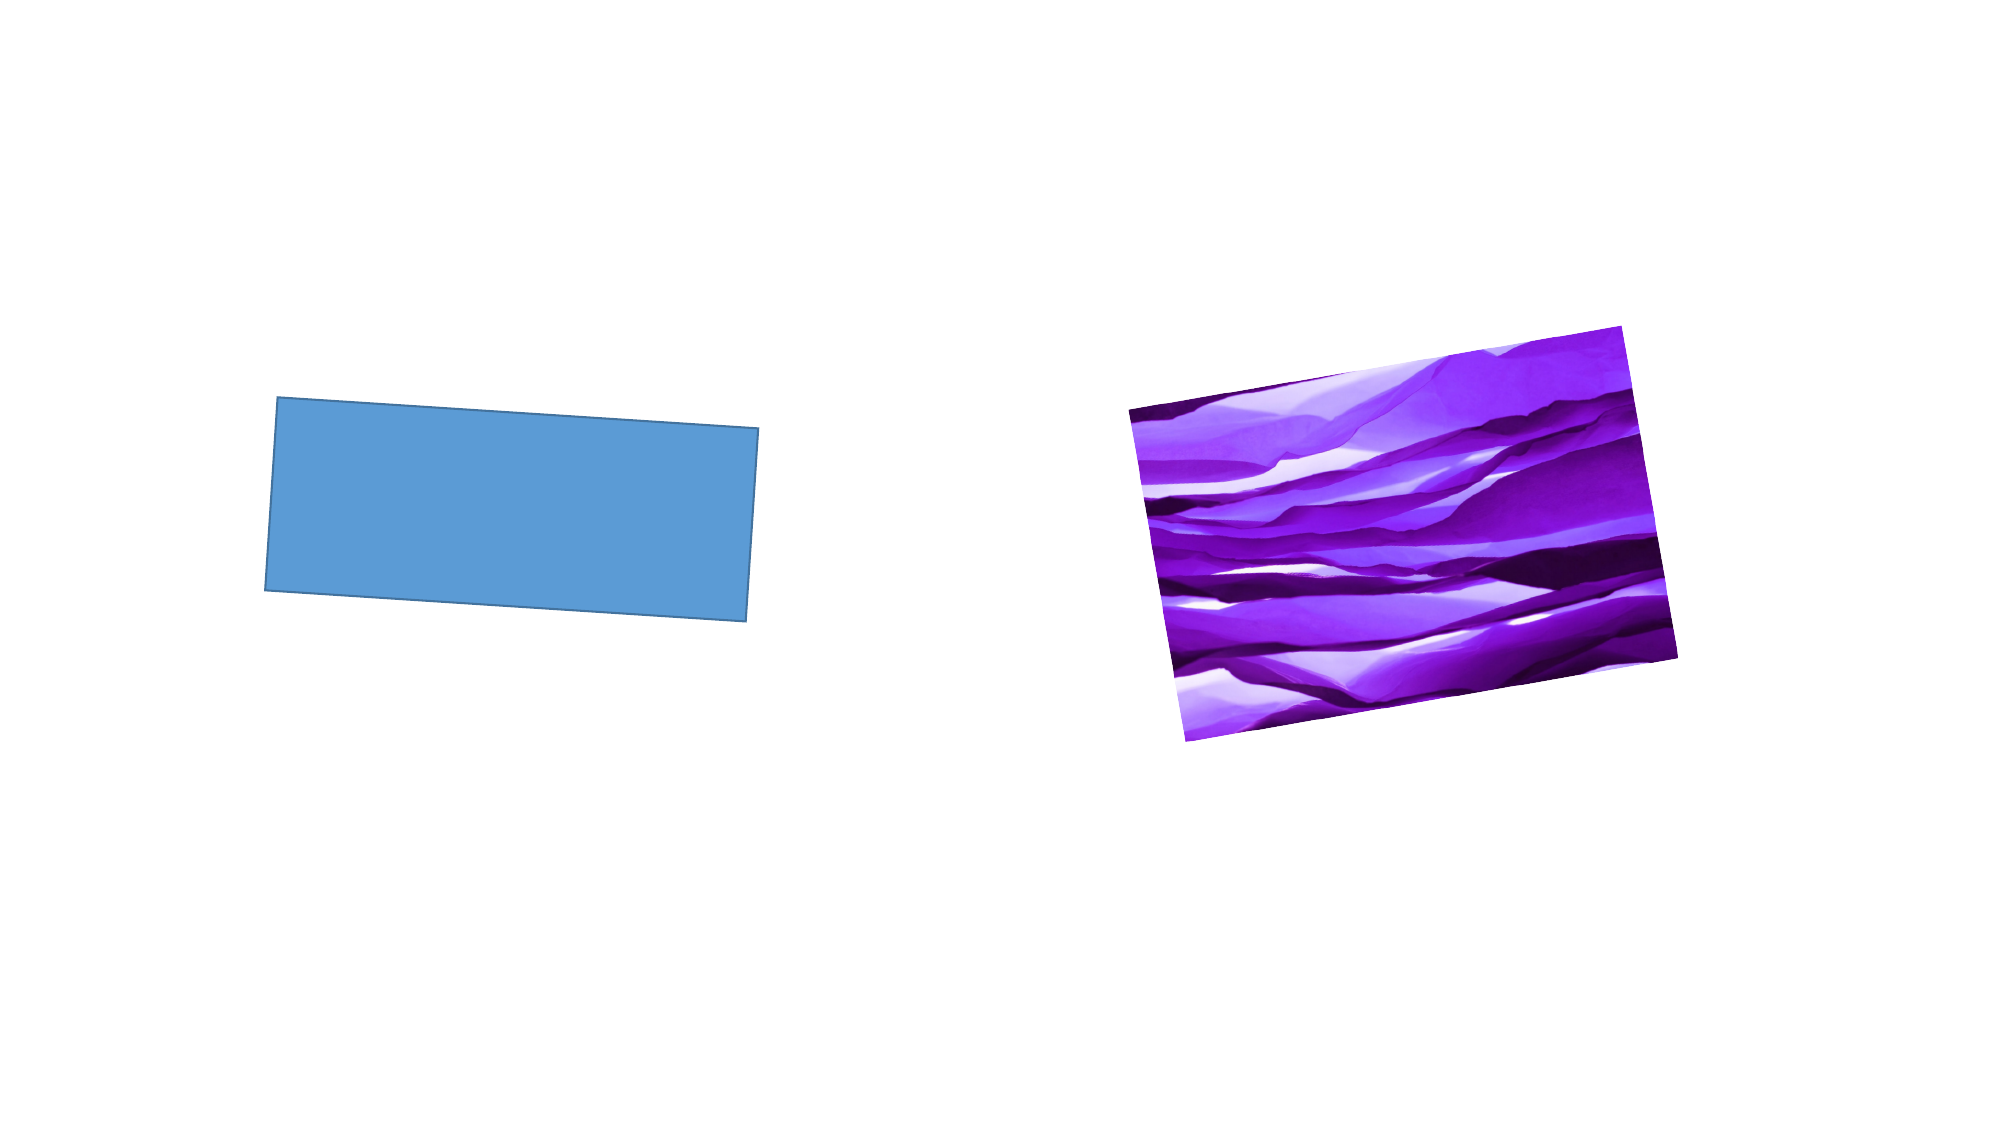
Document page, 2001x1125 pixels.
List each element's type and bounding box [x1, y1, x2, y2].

picture [1129, 326, 1678, 741]
text_box [264, 396, 760, 623]
